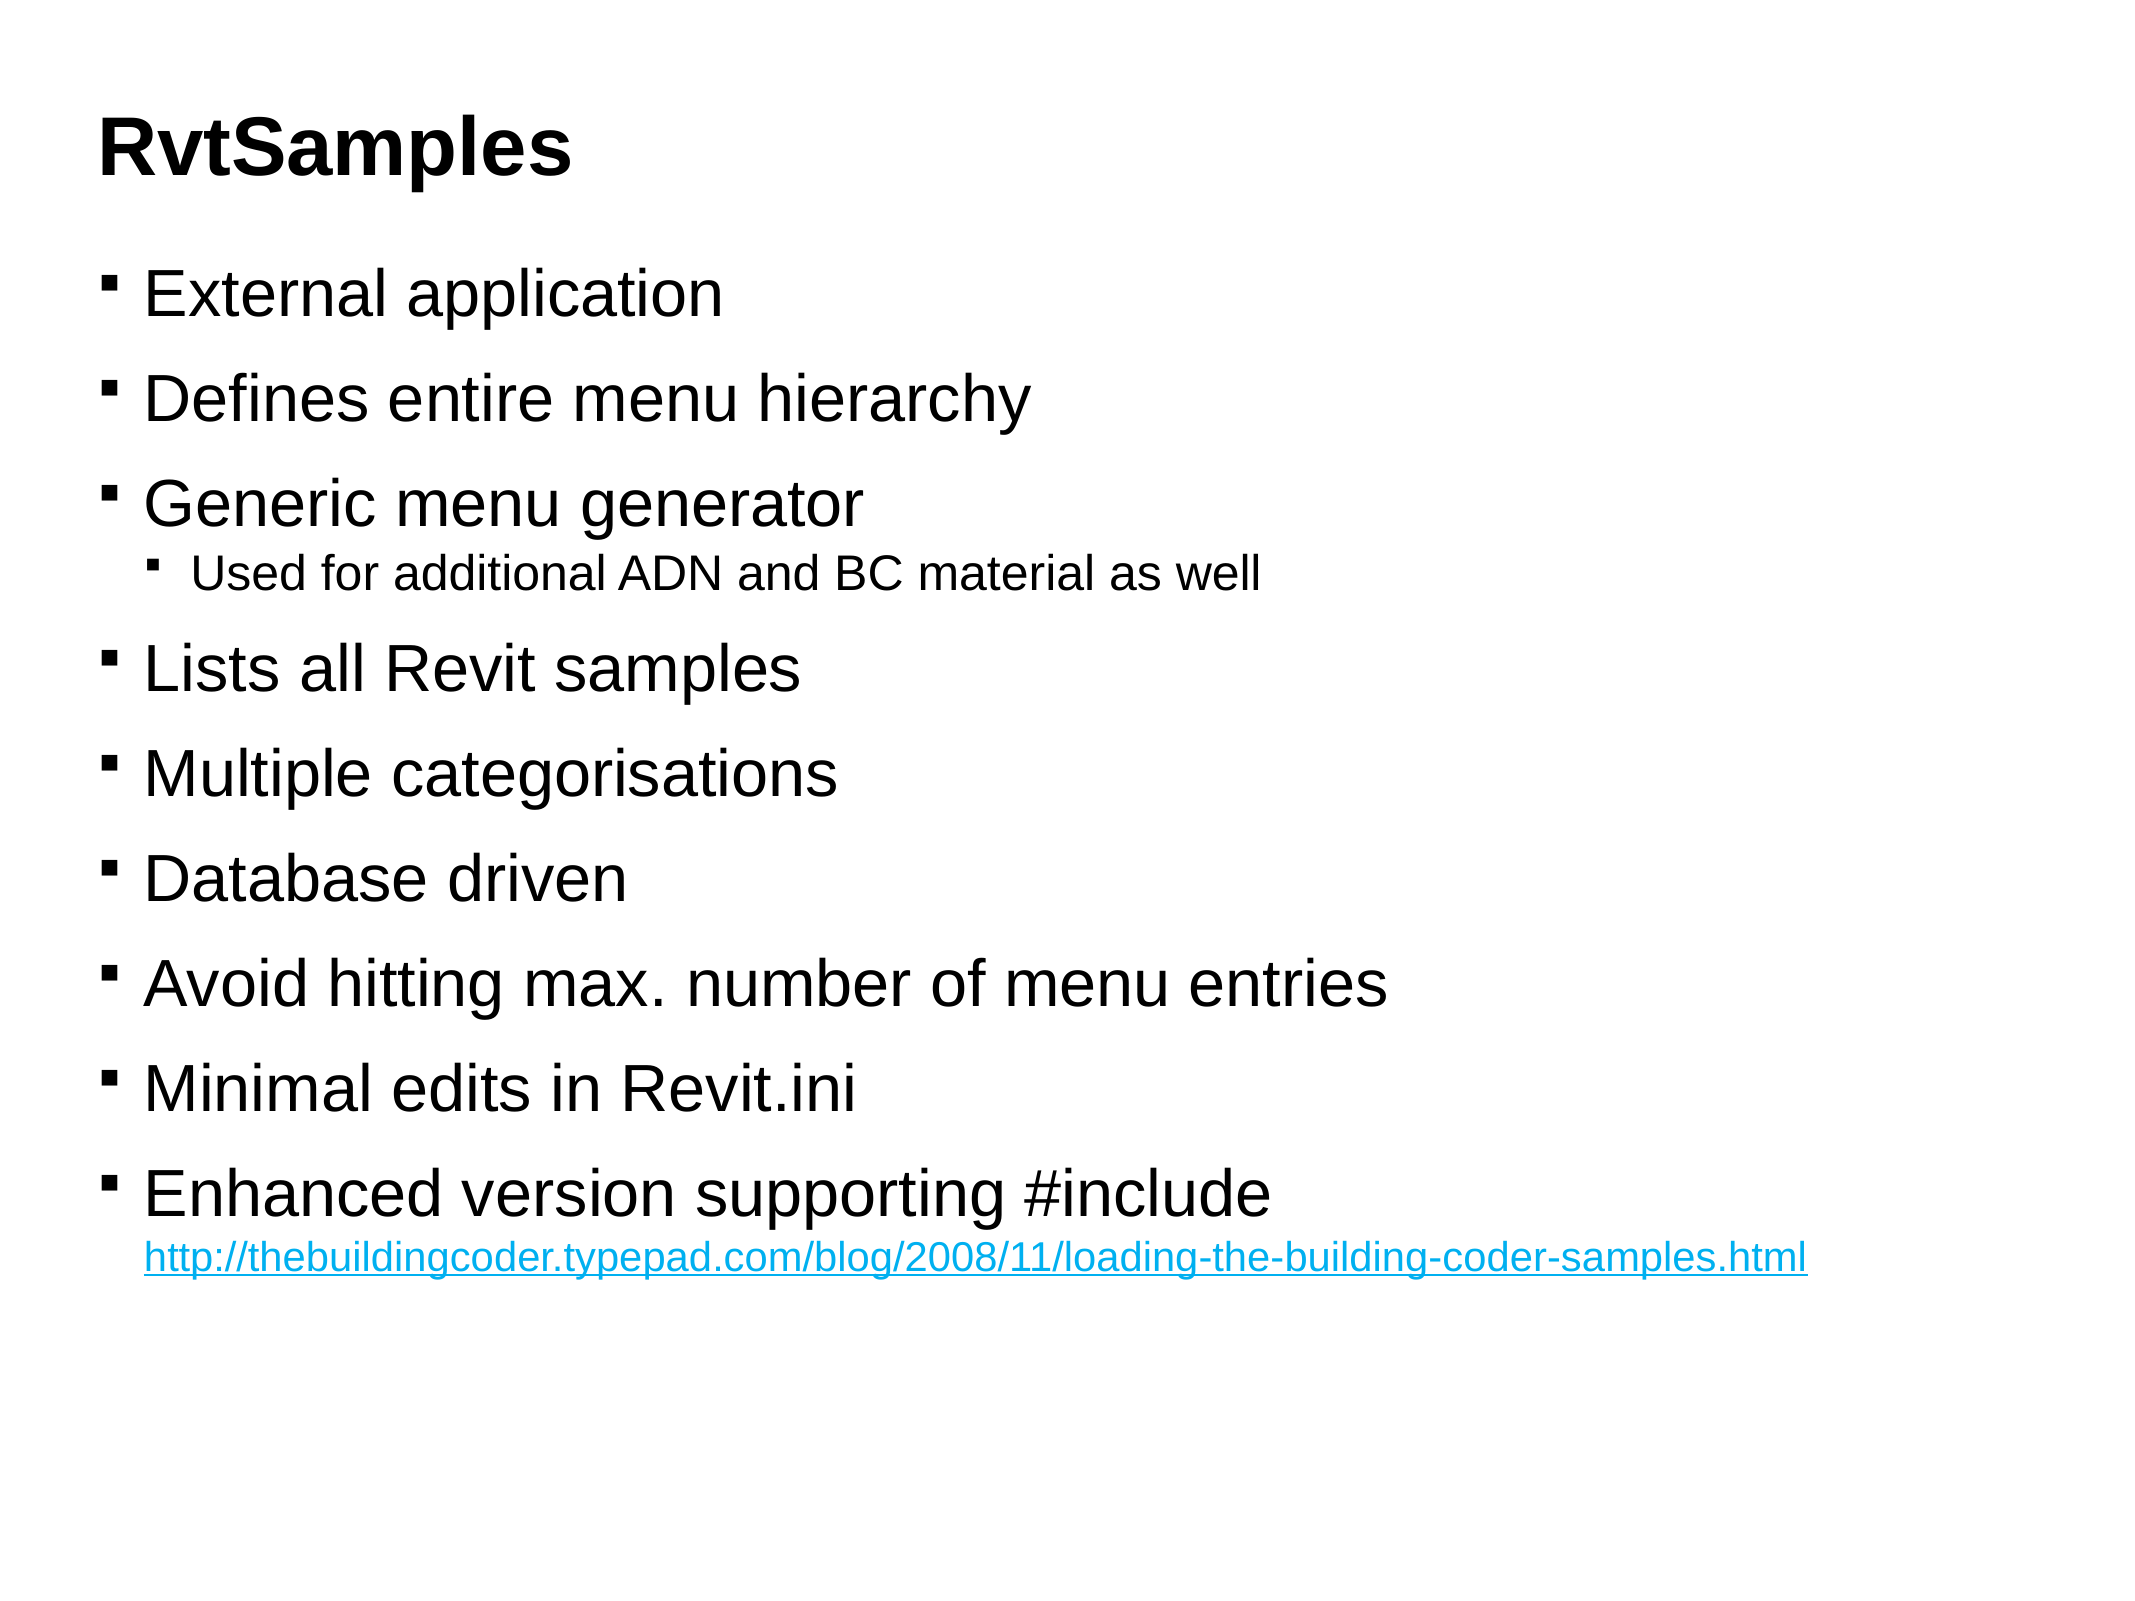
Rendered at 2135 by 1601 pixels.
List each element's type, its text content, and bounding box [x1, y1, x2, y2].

list External application Defines entire menu hierarchy Generic menu generator Used for additional ADN and BC material as well Lists all Revit samples Multiple categorisations Database driven Avoid hitting max. number of menu entries Minimal edits in Revit.ini Enhanced version supporting #include http://thebuildingcoder.typepad.com/blog/2008/11/loading-the-building-coder-samples.html [96, 249, 2028, 1464]
title RvtSamples [96, 59, 2028, 226]
